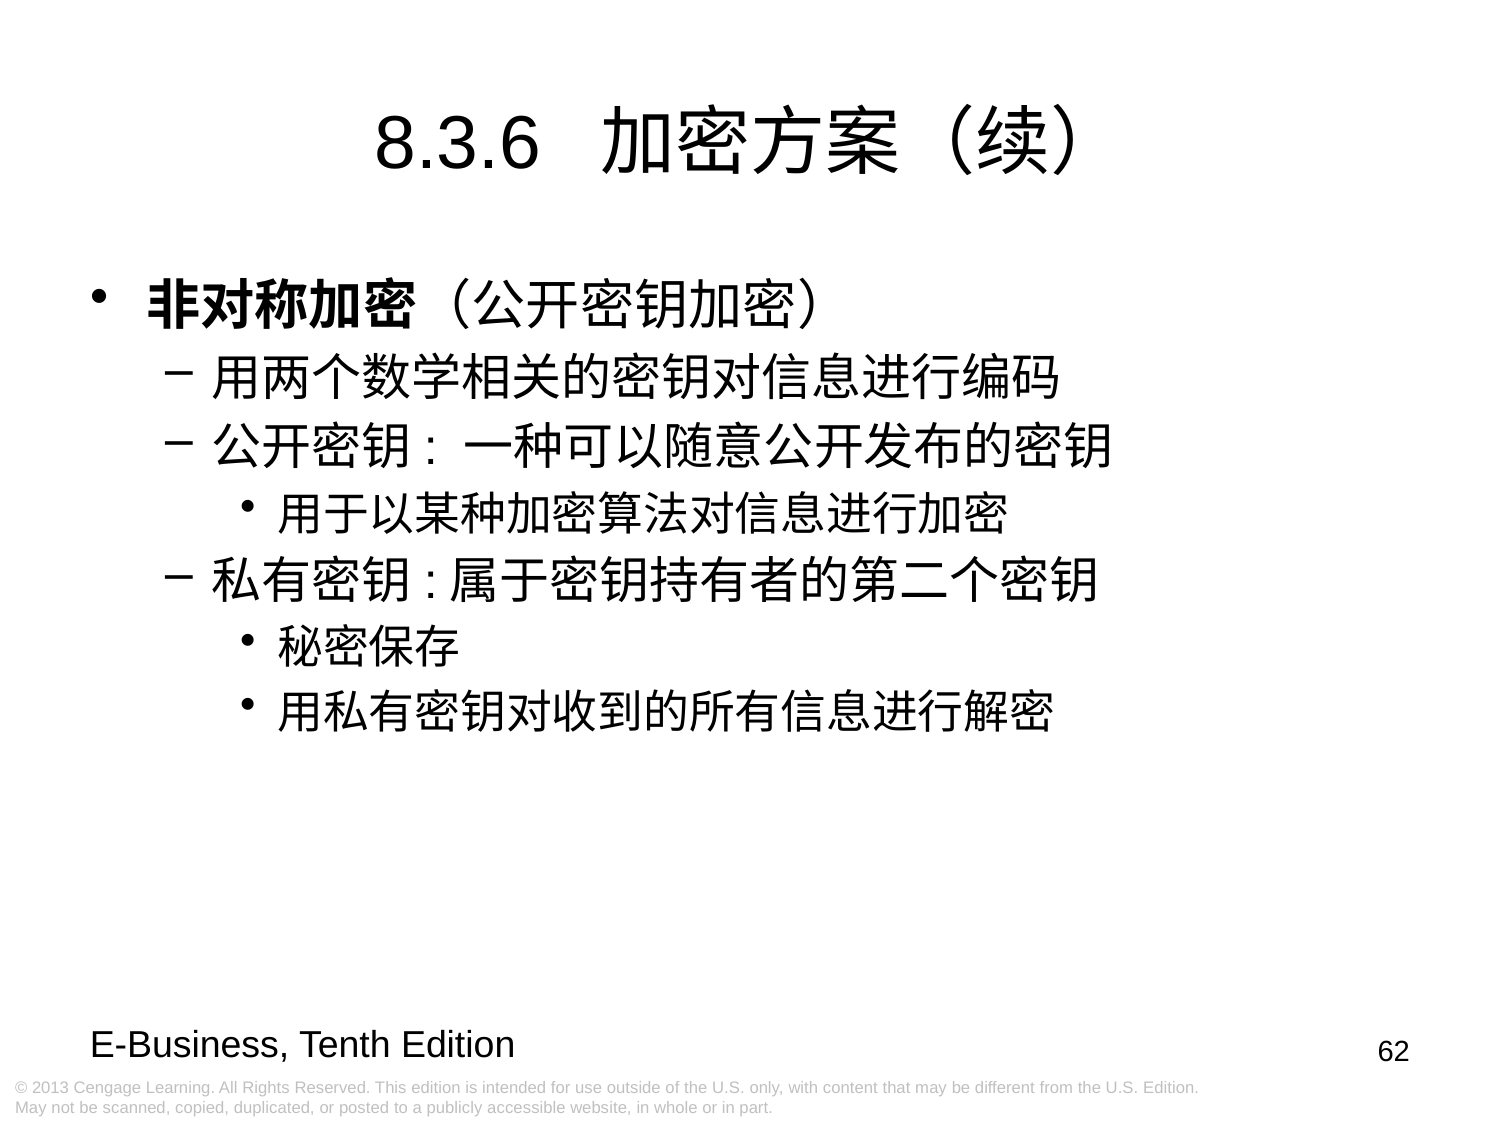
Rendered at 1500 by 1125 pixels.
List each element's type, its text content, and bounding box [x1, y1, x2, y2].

list 非对称加密（公开密钥加密） 用两个数学相关的密钥对信息进行编码 公开密钥: 一种可以随意公开发布的密钥 用于以某种加密算法对信息进行加密 私有密钥:属于密钥持有者的第二个密钥 秘密保存 用私有密钥对收到的所有信息进行解密 [75, 262, 1425, 1005]
slide_number 62 [1074, 1024, 1426, 1103]
title 8.3.6 加密方案（续） [75, 45, 1425, 233]
